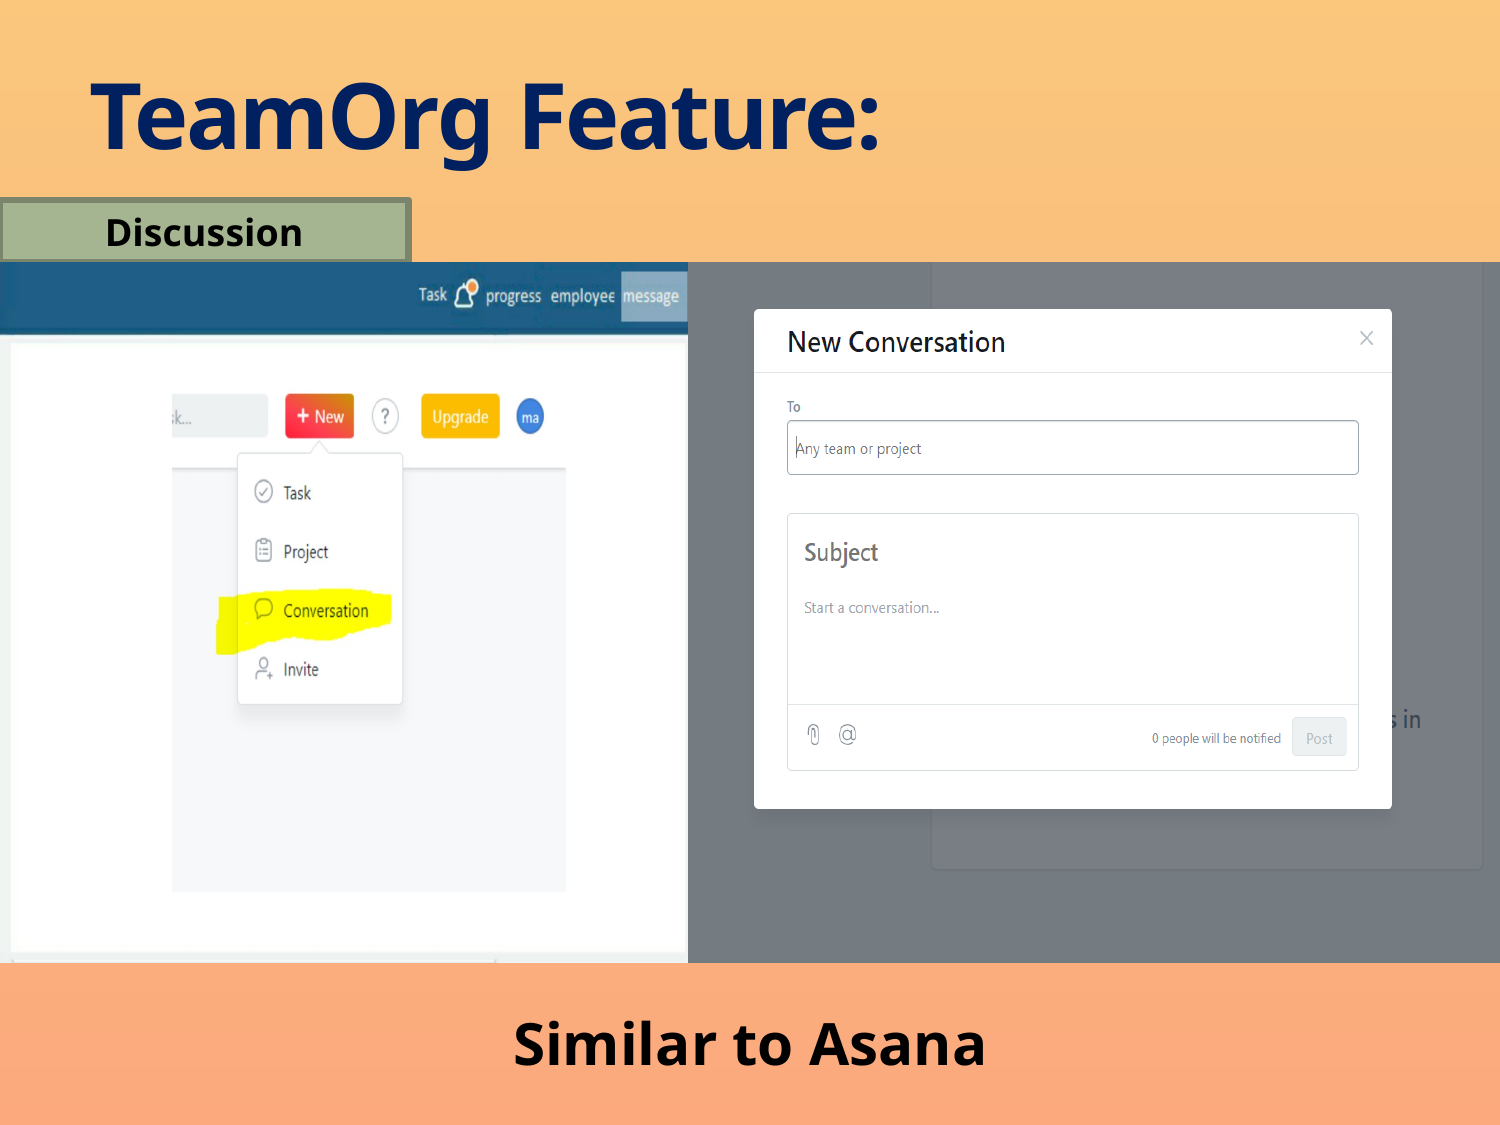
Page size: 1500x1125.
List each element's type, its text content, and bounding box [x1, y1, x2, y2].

text_box Similar to Asana [498, 999, 1018, 1085]
text_box Discussion [0, 197, 412, 254]
title TeamOrg Feature: [74, 0, 1425, 176]
picture [0, 262, 1500, 963]
